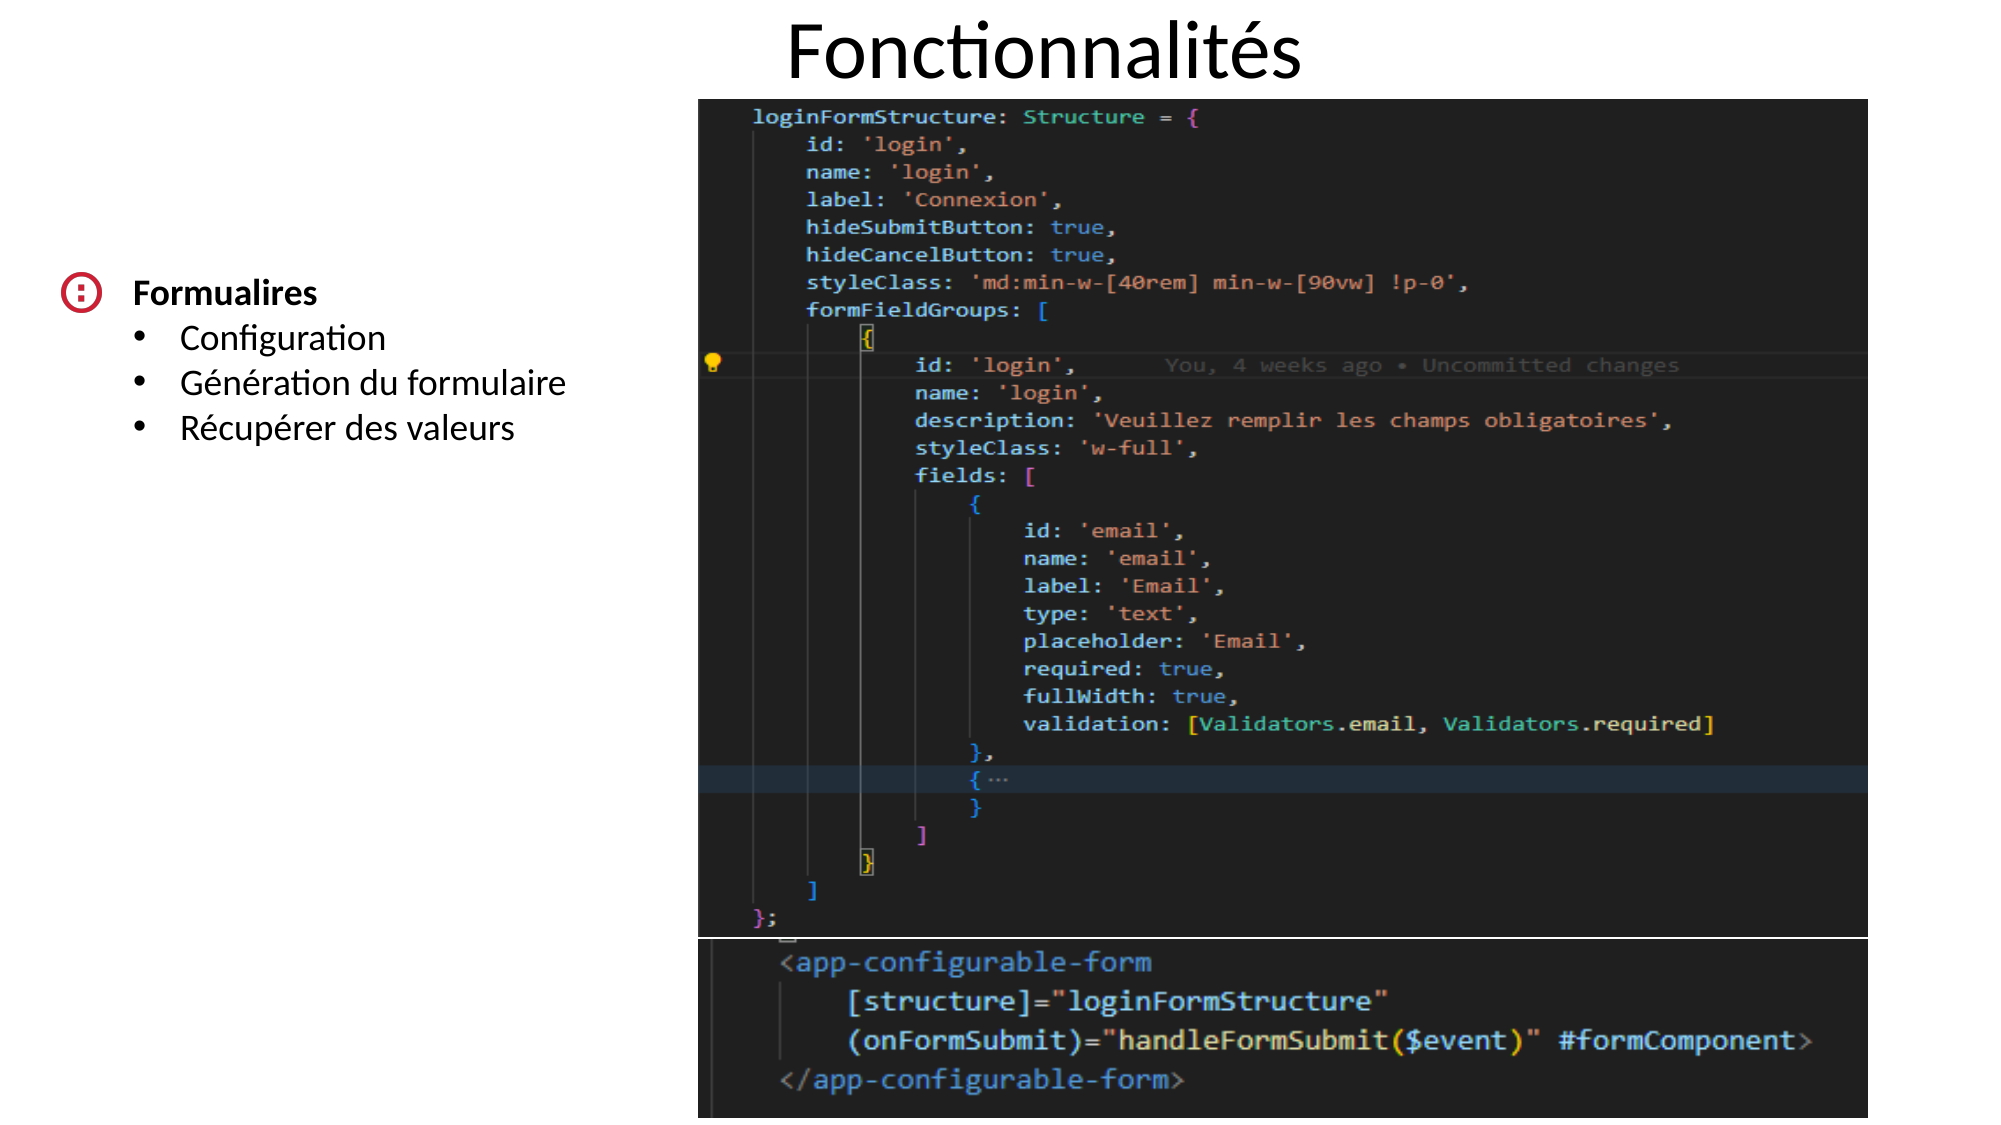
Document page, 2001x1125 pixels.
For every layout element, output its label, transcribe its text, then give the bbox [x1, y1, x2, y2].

text_box Formualires Configuration Génération du formulaire Récupérer des valeurs [118, 260, 698, 456]
picture [698, 99, 1868, 937]
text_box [0, 939, 2000, 1125]
picture [61, 272, 102, 313]
picture [698, 939, 1868, 1118]
subtitle Fonctionnalités [771, 0, 1699, 99]
